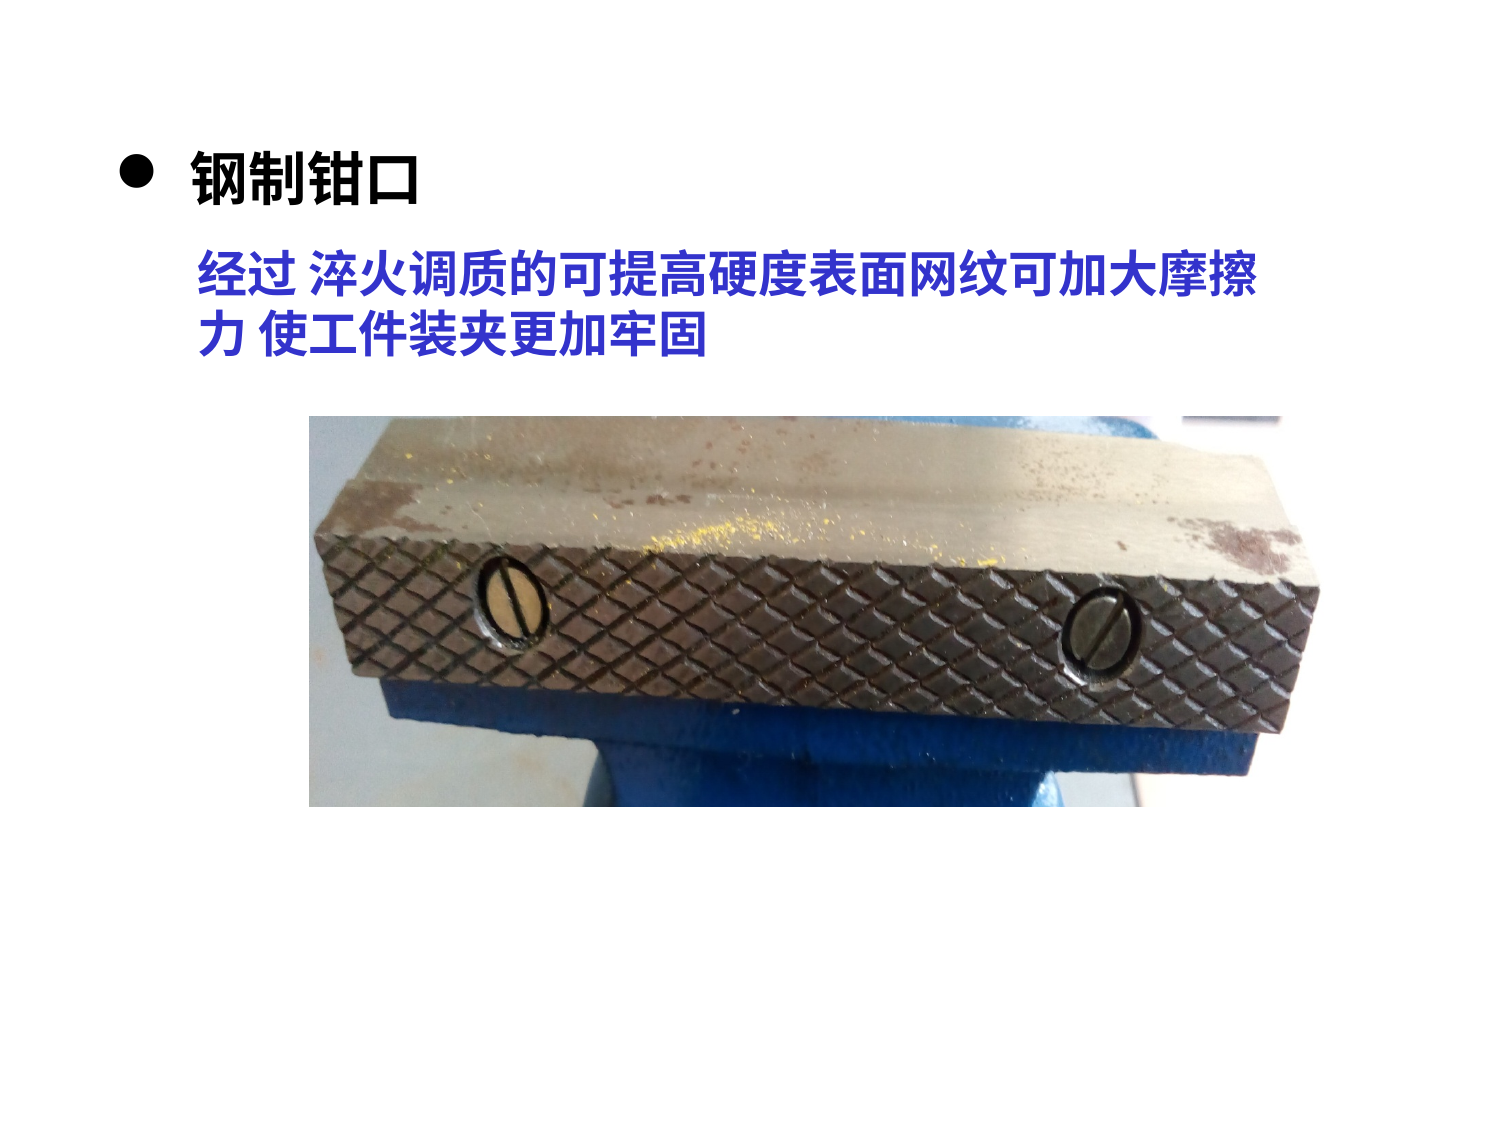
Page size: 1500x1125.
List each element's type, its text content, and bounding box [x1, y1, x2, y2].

picture [309, 416, 1355, 807]
title 钢制钳口 [100, 143, 525, 221]
text_box 经过 淬火调质的可提高硬度表面网纹可加大摩擦力 使工件装夹更加牢固 [182, 235, 1287, 371]
